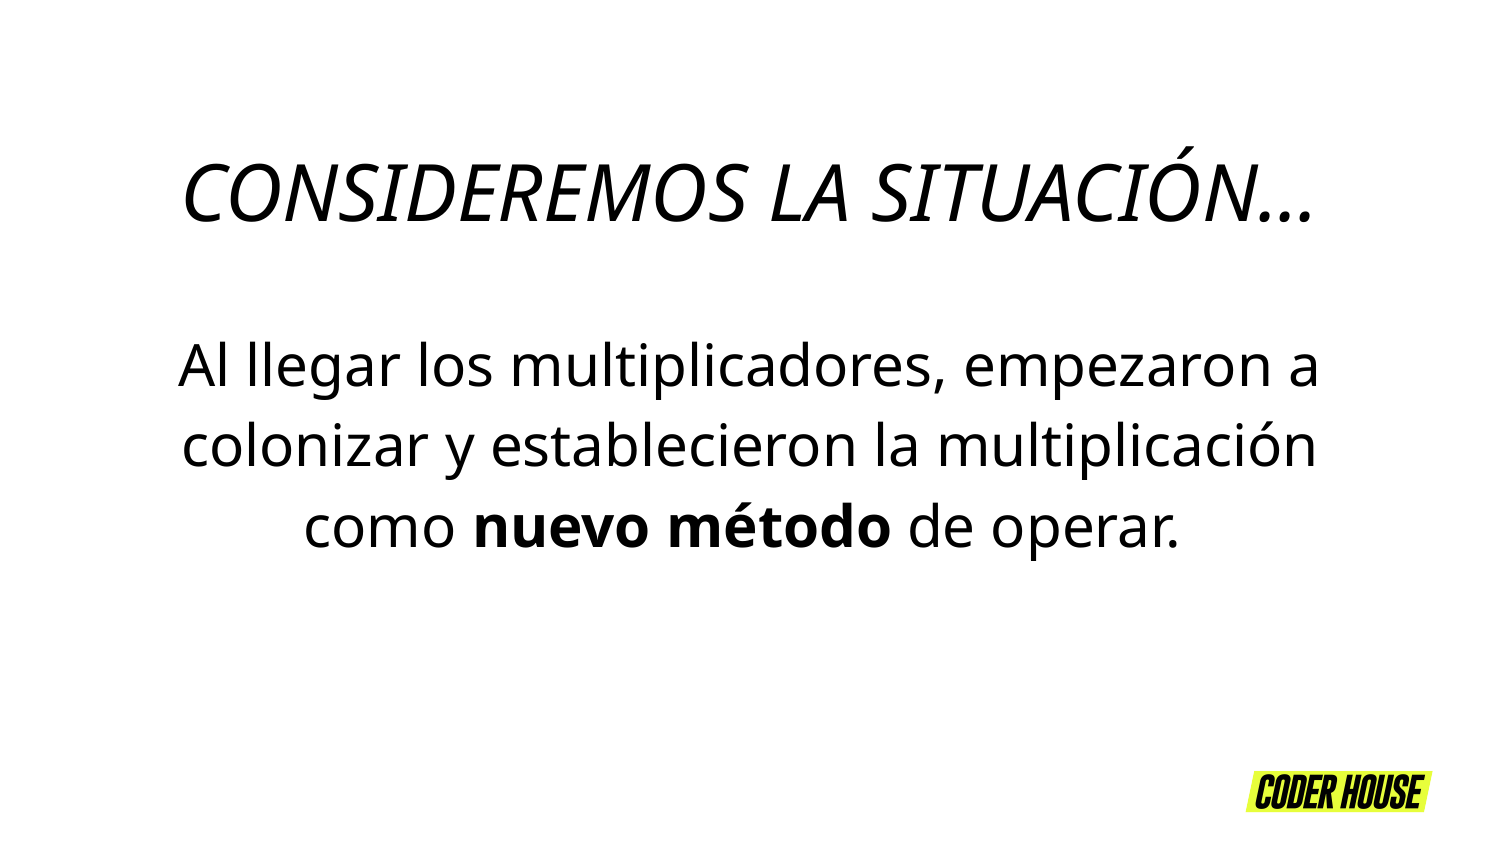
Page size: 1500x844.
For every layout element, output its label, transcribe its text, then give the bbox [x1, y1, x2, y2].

text_box CONSIDEREMOS LA SITUACIÓN... Al llegar los multiplicadores, empezaron a colonizar y establecieron la multiplicación como nuevo método de operar. [139, 113, 1361, 601]
picture [1241, 764, 1437, 819]
